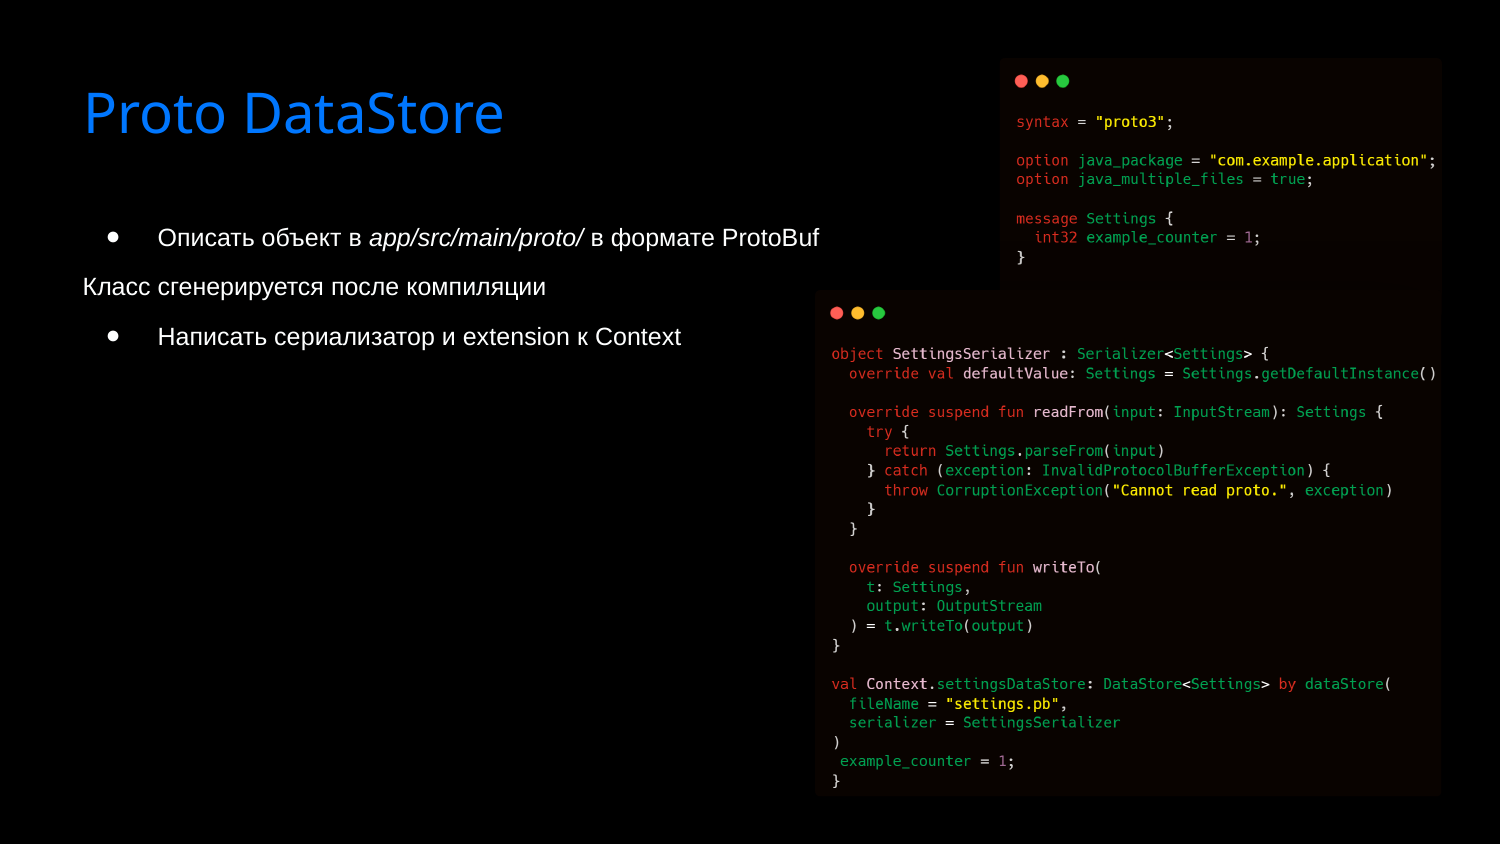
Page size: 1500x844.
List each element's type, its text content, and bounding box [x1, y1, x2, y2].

list Описать объект в app/src/main/proto/ в формате ProtoBuf Класс сгенерируется после компиляции Написать сериализатор и extension к Context [82, 218, 935, 768]
picture [756, 0, 1500, 844]
title Proto DataStore [83, 85, 935, 165]
